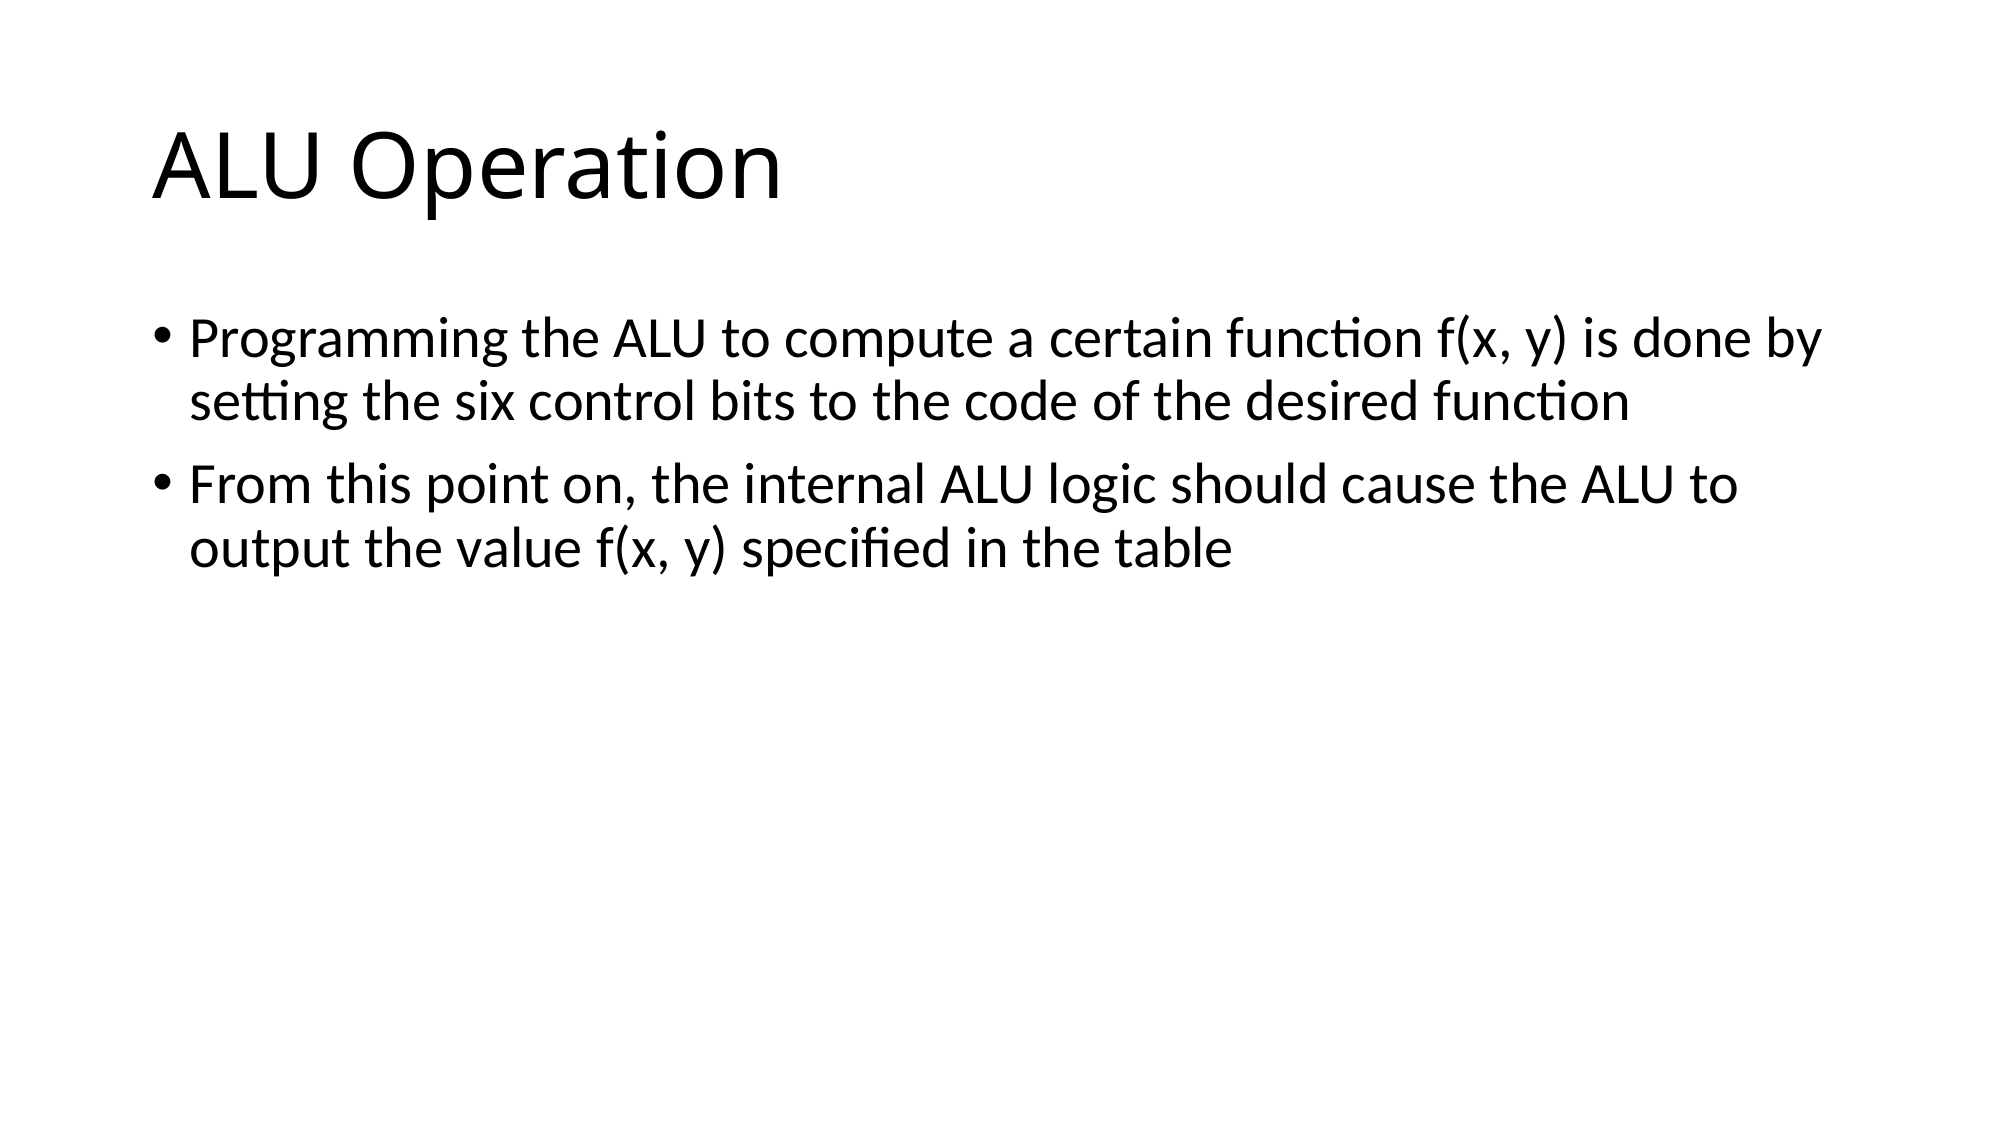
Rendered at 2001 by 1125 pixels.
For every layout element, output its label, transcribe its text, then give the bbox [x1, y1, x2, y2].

title ALU Operation [137, 59, 1863, 278]
list Programming the ALU to compute a certain function f(x, y) is done by setting the six control bits to the code of the desired function From this point on, the internal ALU logic should cause the ALU to output the value f(x, y) specified in the table [137, 299, 1863, 1014]
